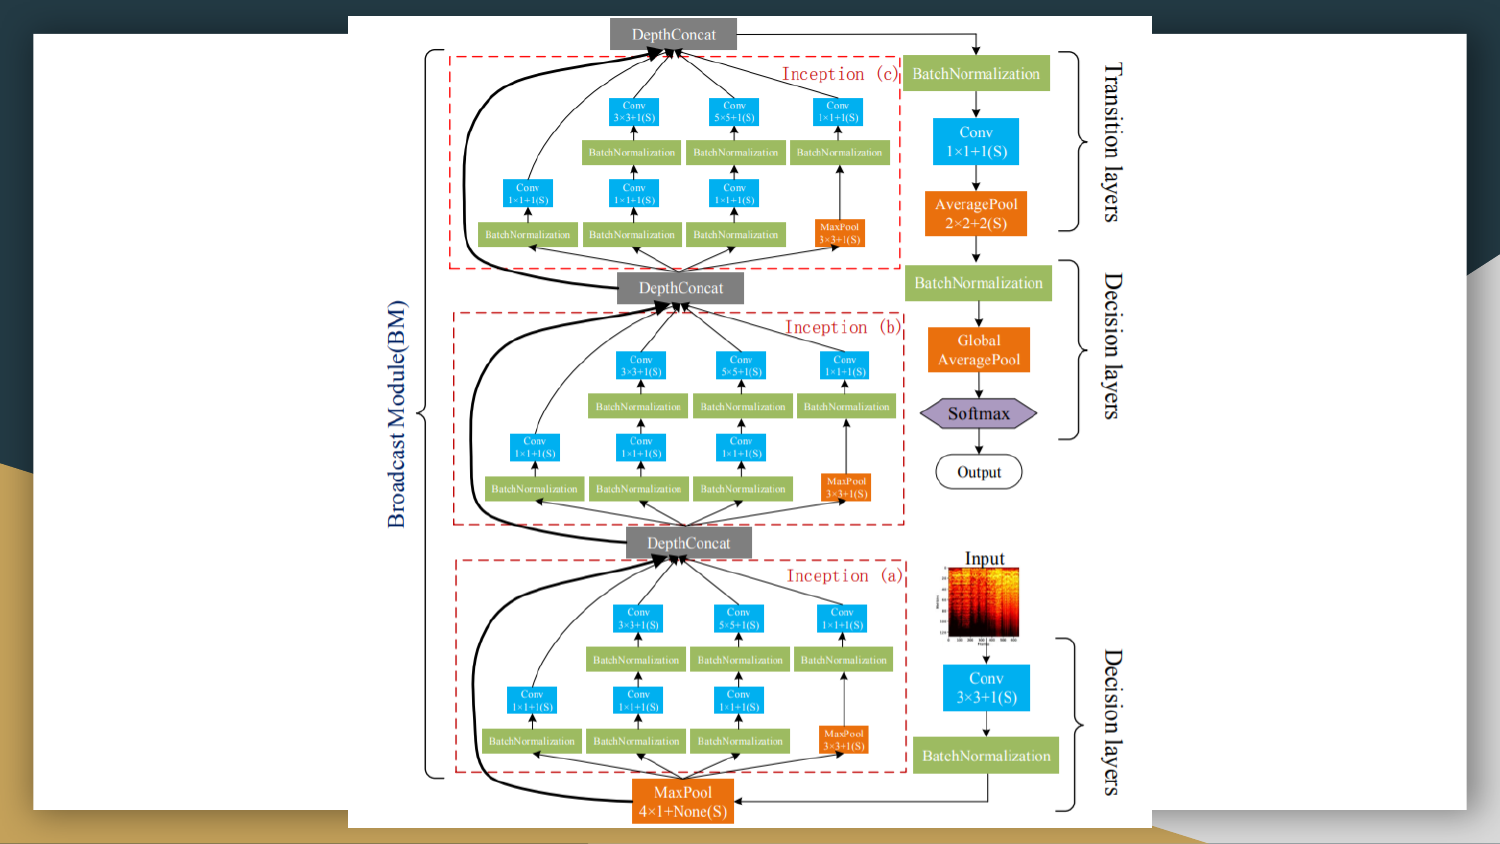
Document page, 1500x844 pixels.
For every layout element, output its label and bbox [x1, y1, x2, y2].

picture [348, 16, 1152, 828]
